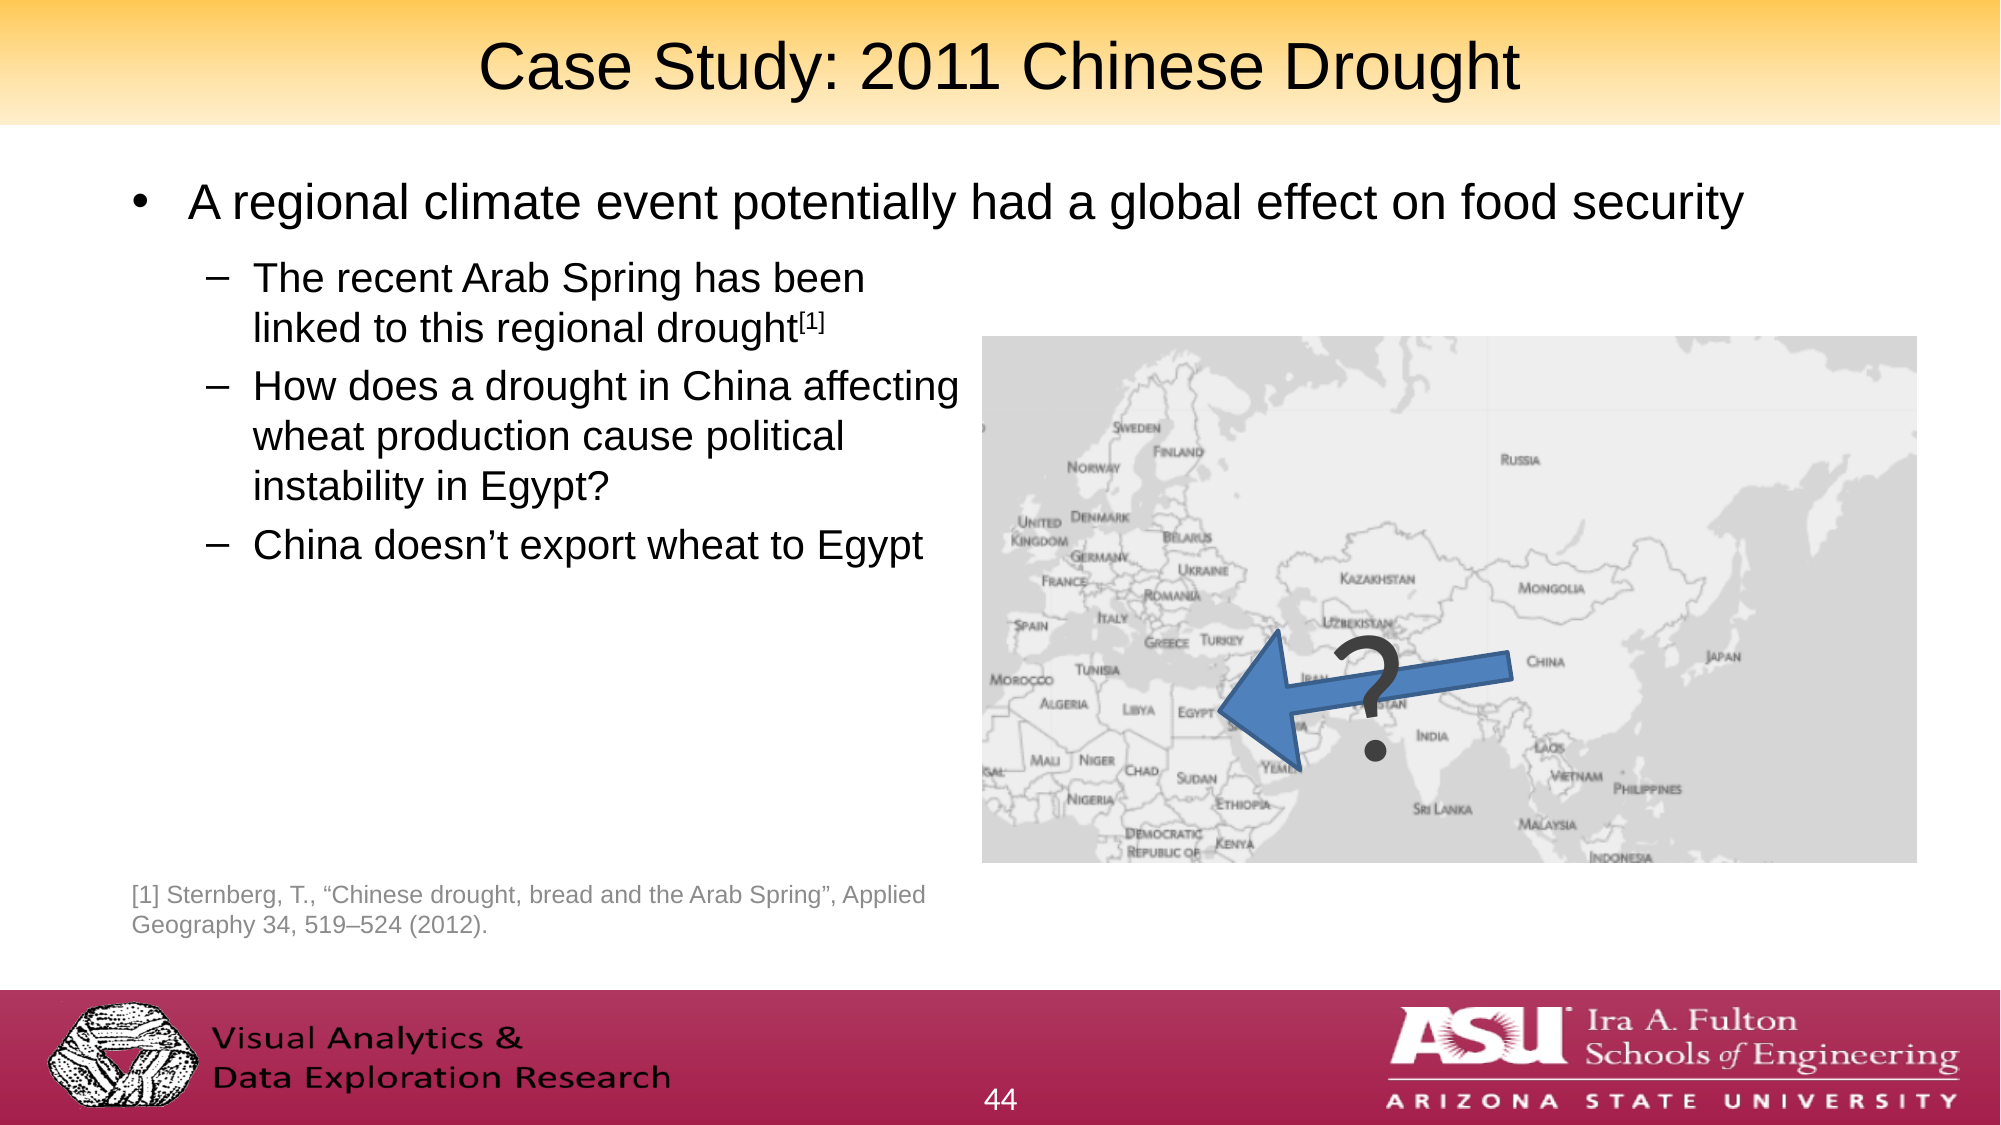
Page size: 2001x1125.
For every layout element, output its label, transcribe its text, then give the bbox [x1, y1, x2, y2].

list [1] Sternberg, T., “Chinese drought, bread and the Arab Spring”, Applied Geography 34, 519–524 (2012). [116, 869, 1017, 946]
list A regional climate event potentially had a global effect on food security [116, 162, 1917, 243]
slide_number 44 [0, 990, 2000, 1125]
picture [981, 335, 1917, 863]
title Case Study: 2011 Chinese Drought [0, 0, 2000, 125]
text_box The recent Arab Spring has been linked to this regional drought[1] How does a drought in China affecting wheat production cause political instability in Egypt? China doesn’t export wheat to Egypt [116, 242, 983, 867]
